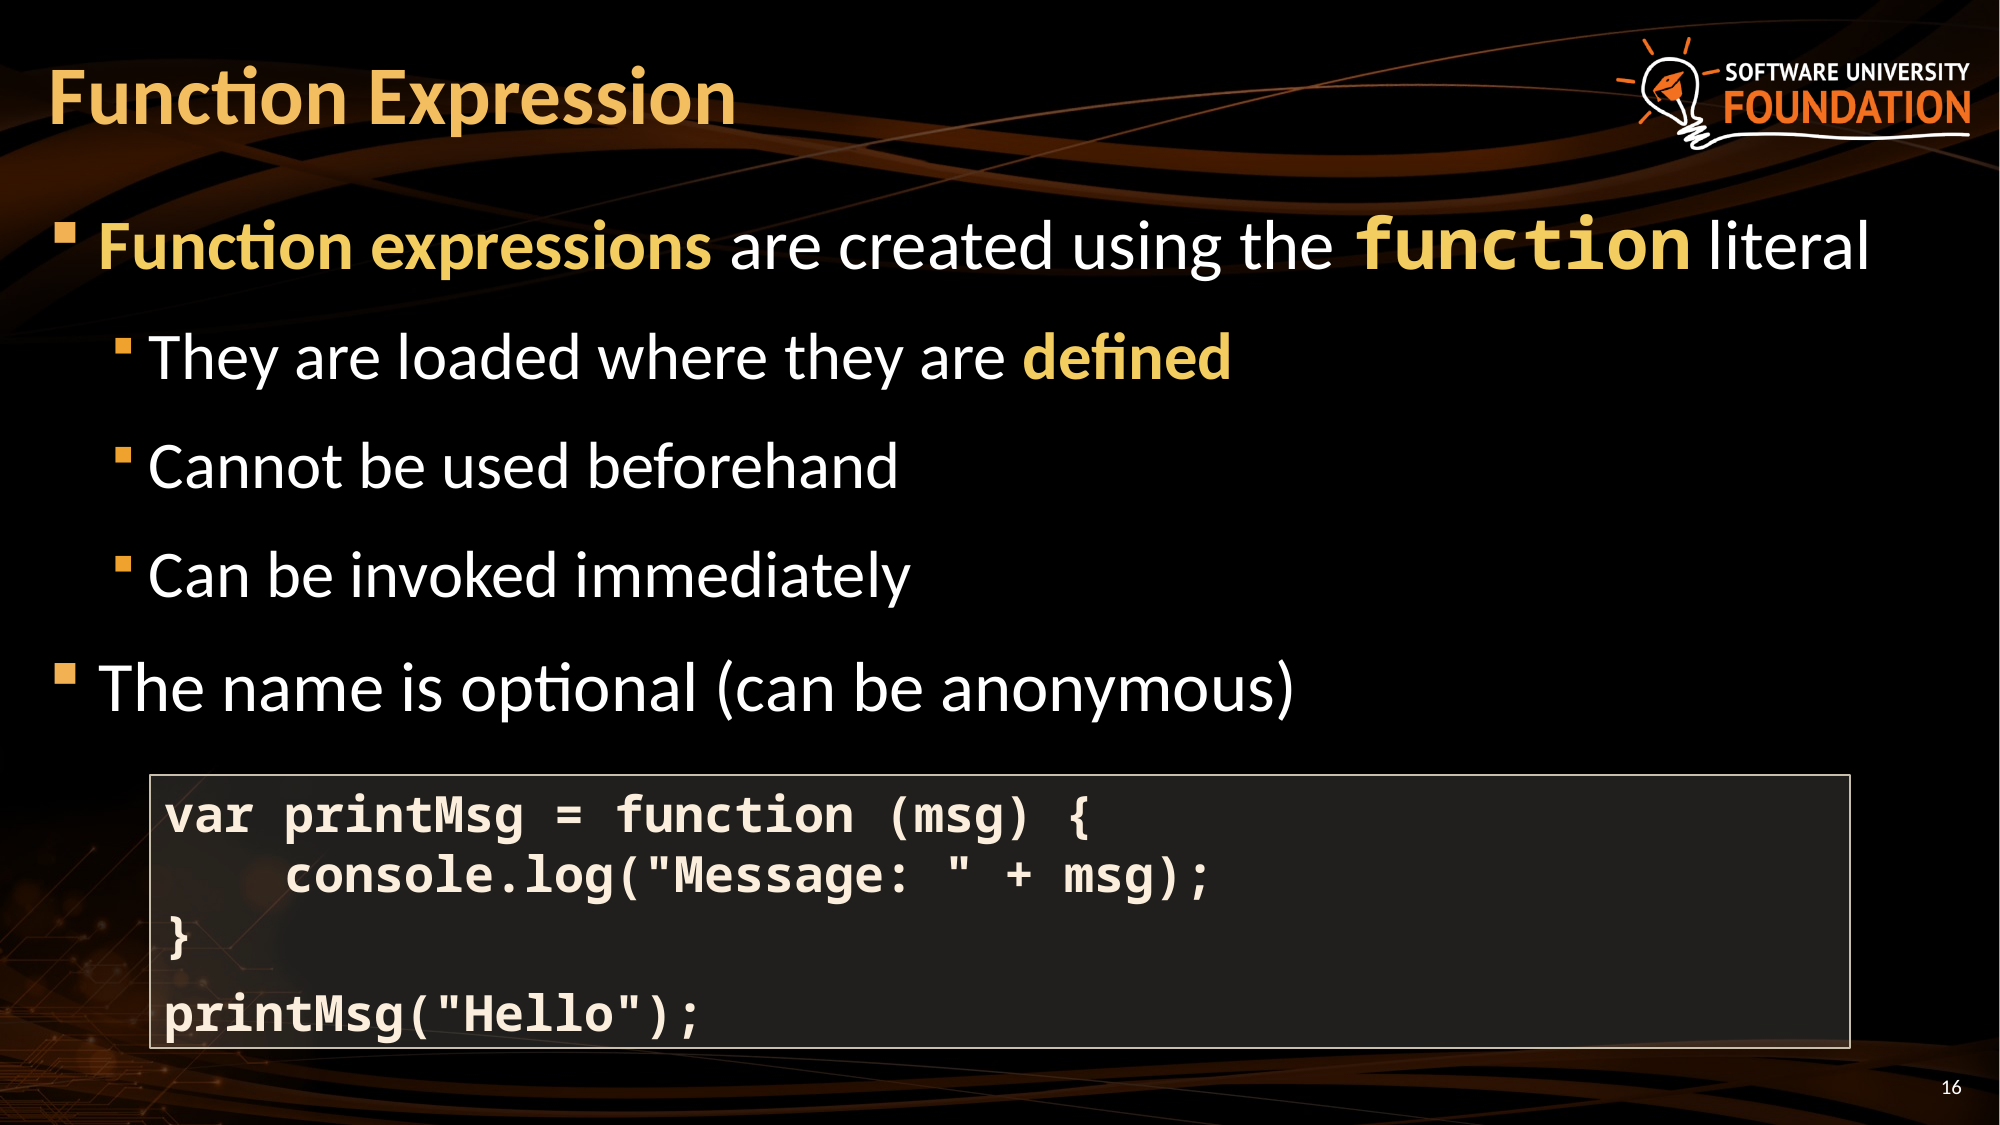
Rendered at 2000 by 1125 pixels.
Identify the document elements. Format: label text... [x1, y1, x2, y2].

list Function expressions are created using the function literal They are loaded where they are defined Cannot be used beforehand Can be invoked immediately The name is optional (can be anonymous) [31, 188, 1968, 1103]
title Function Expression [30, 6, 1602, 189]
slide_number 16 [1897, 1070, 1968, 1103]
picture [0, 0, 2000, 1125]
text_box var printMsg = function (msg) { console.log("Message: " + msg); } printMsg("Hello"); [149, 774, 1850, 1049]
